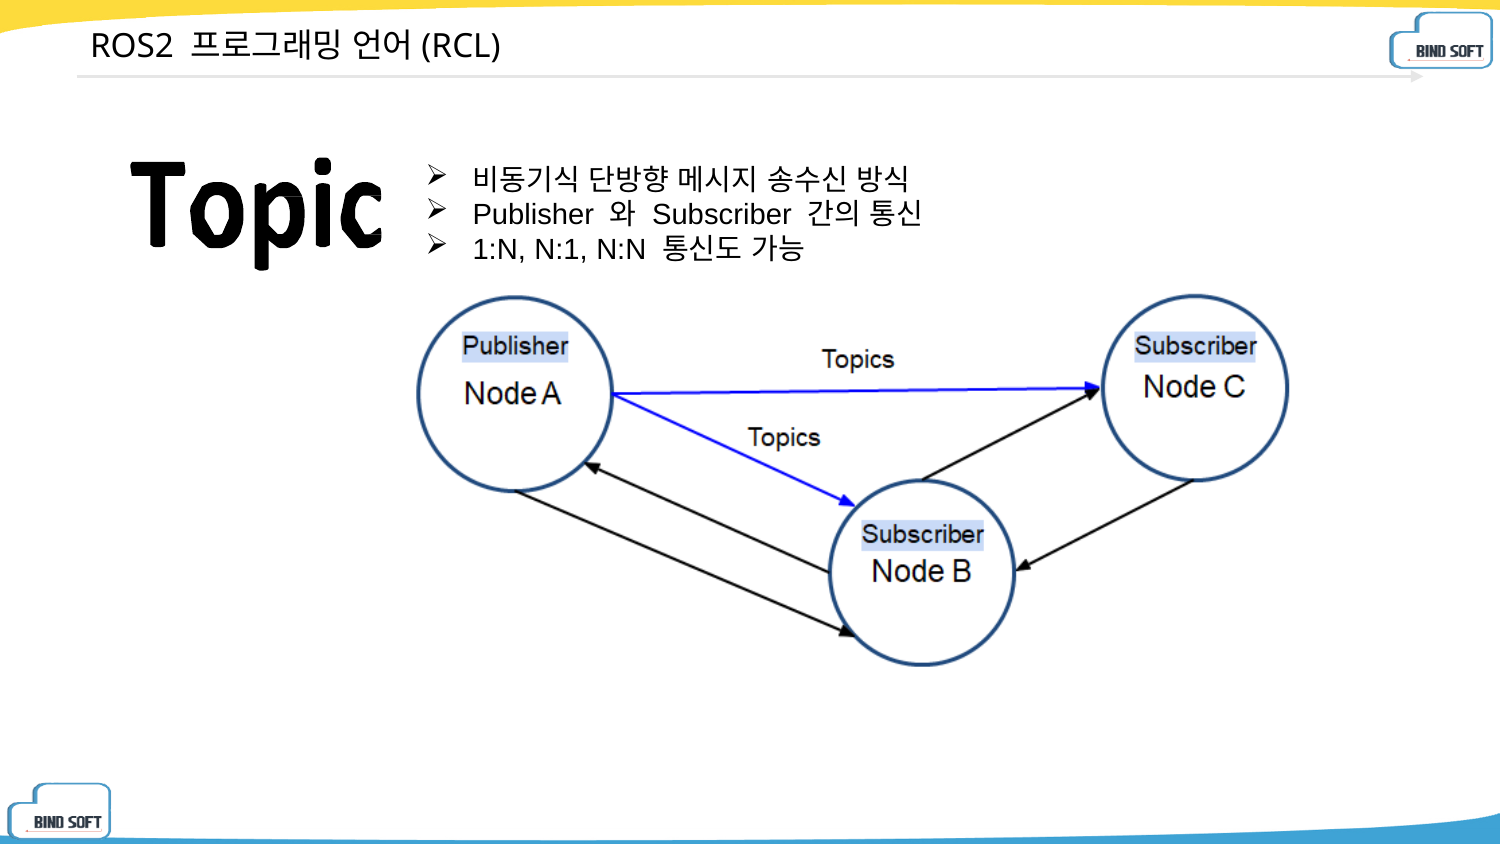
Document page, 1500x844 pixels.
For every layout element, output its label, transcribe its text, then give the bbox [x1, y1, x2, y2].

picture [0, 752, 1500, 844]
text_box [130, 161, 186, 248]
text_box [254, 182, 305, 271]
title ROS2 프로그래밍 언어(RCL) [75, 8, 1425, 81]
picture [0, 0, 1500, 72]
text_box [190, 182, 244, 249]
text_box [340, 182, 382, 249]
text_box [315, 183, 330, 248]
text_box [314, 157, 331, 175]
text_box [406, 289, 1292, 675]
text_box 비동기식 단방향 메시지 송수신 방식 Publisher 와 Subscriber 간의 통신 1:N, N:1, N:N 통신도 가능 [423, 159, 1077, 288]
